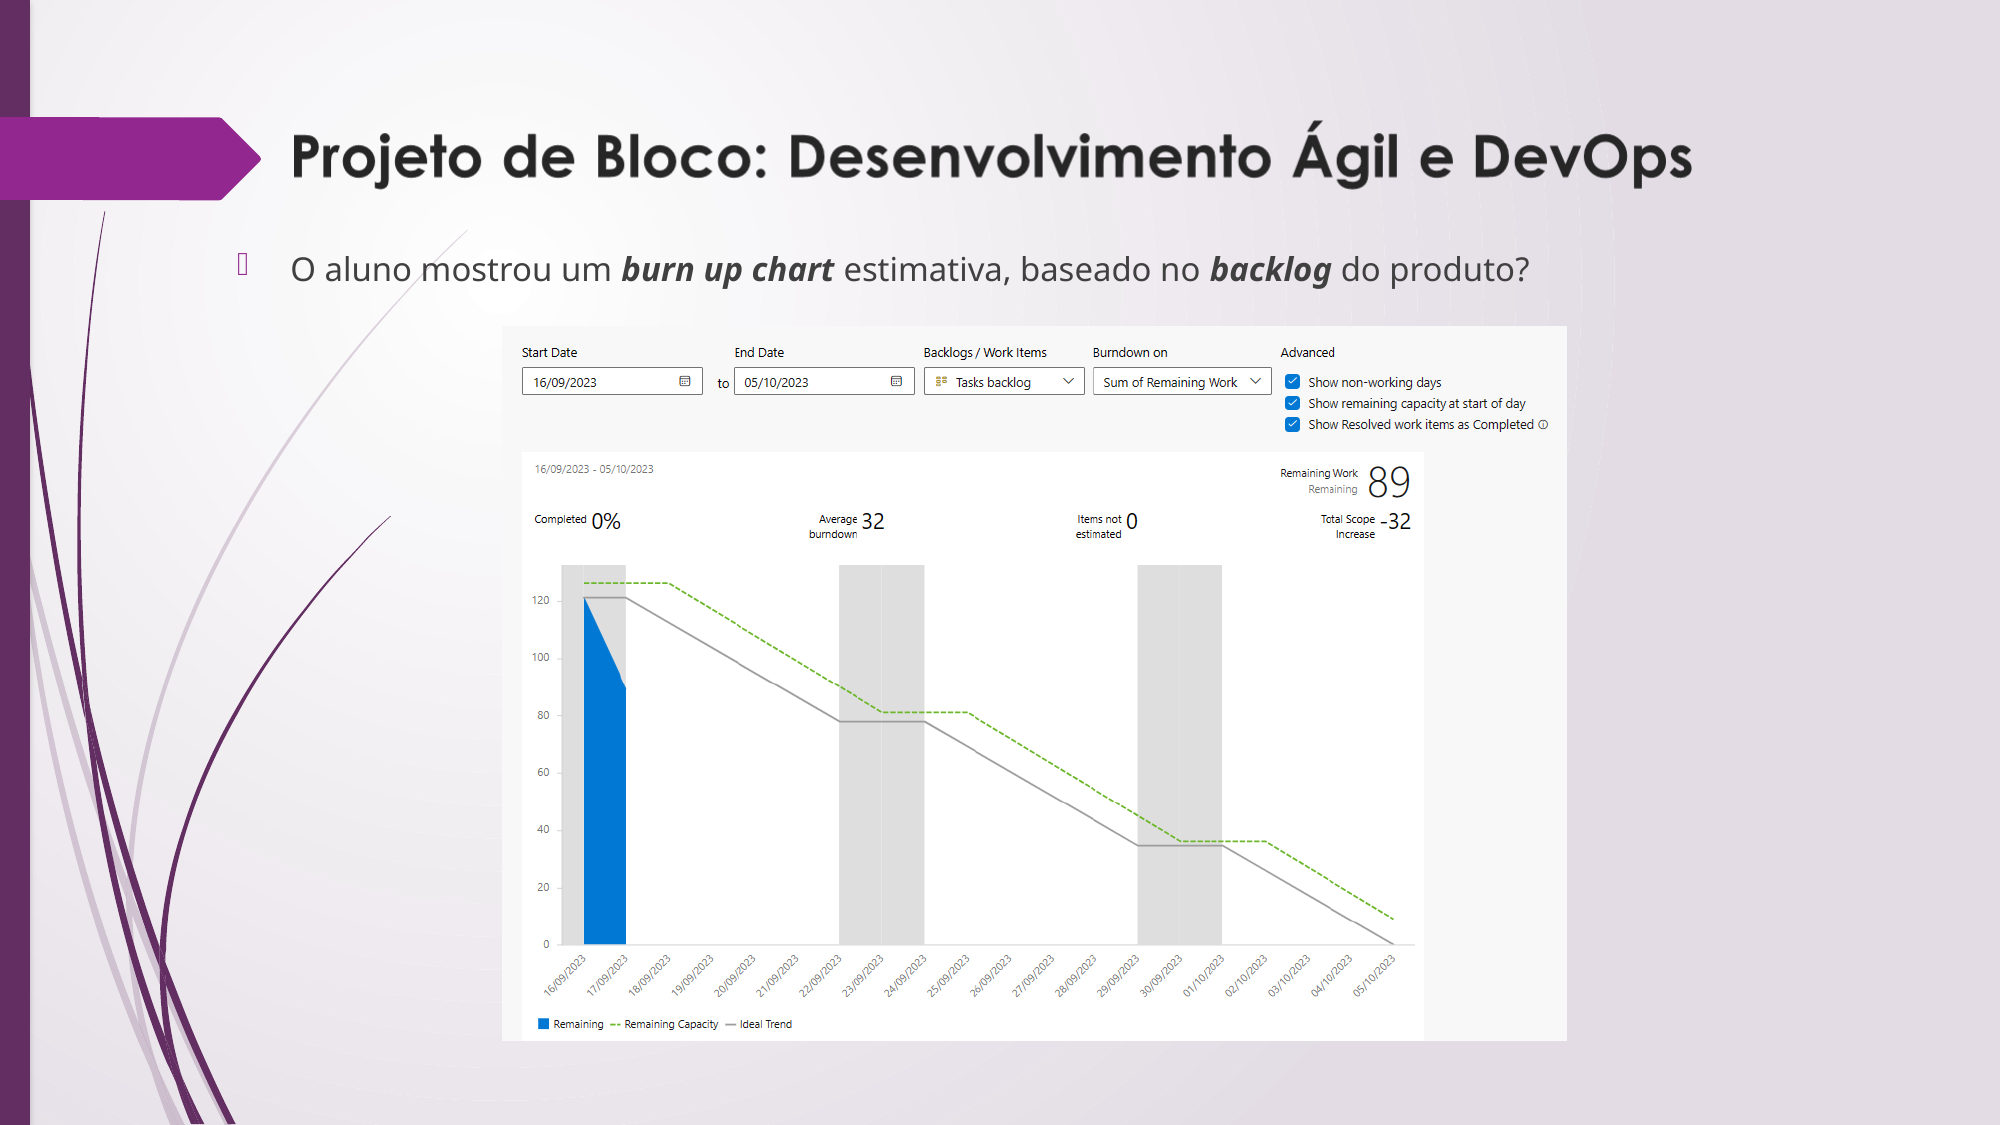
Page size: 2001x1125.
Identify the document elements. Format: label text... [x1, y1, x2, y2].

text_box O aluno mostrou um burn up chart estimativa, baseado no backlog do produto? [221, 240, 1718, 327]
picture [254, 100, 1730, 226]
picture [502, 326, 1567, 1042]
